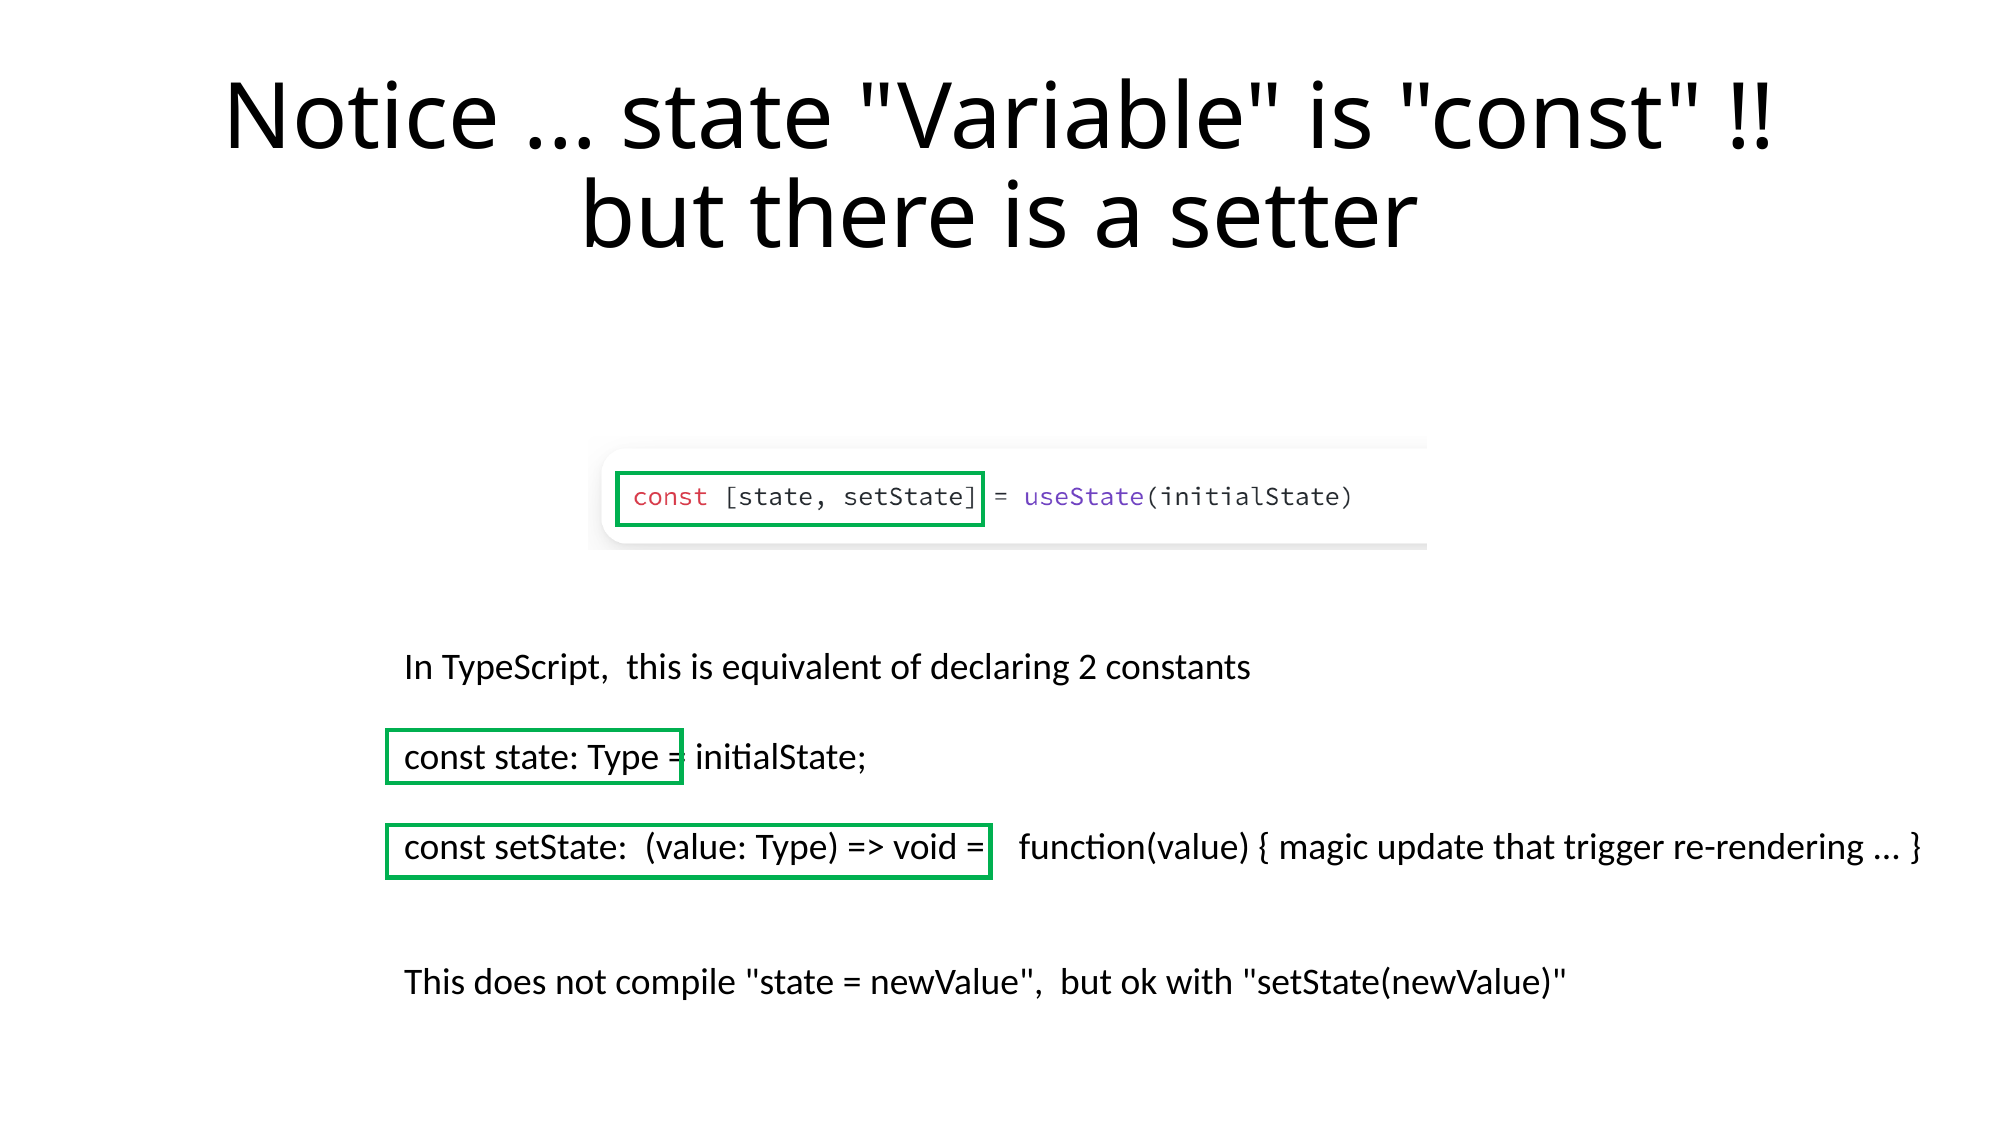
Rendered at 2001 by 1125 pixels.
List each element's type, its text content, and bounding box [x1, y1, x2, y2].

text_box [386, 824, 991, 879]
text_box In TypeScript, this is equivalent of declaring 2 constants const state: Type = initialState; const setState: (value: Type) => void = function(value) { magic update that trigger re-rendering ... } This does not compile "state = newValue", but ok with "setState(newValue)" [389, 634, 1939, 1009]
text_box [386, 729, 682, 784]
title Notice ... state "Variable" is "const" !! but there is a setter [137, 59, 1863, 278]
picture [588, 436, 1427, 550]
